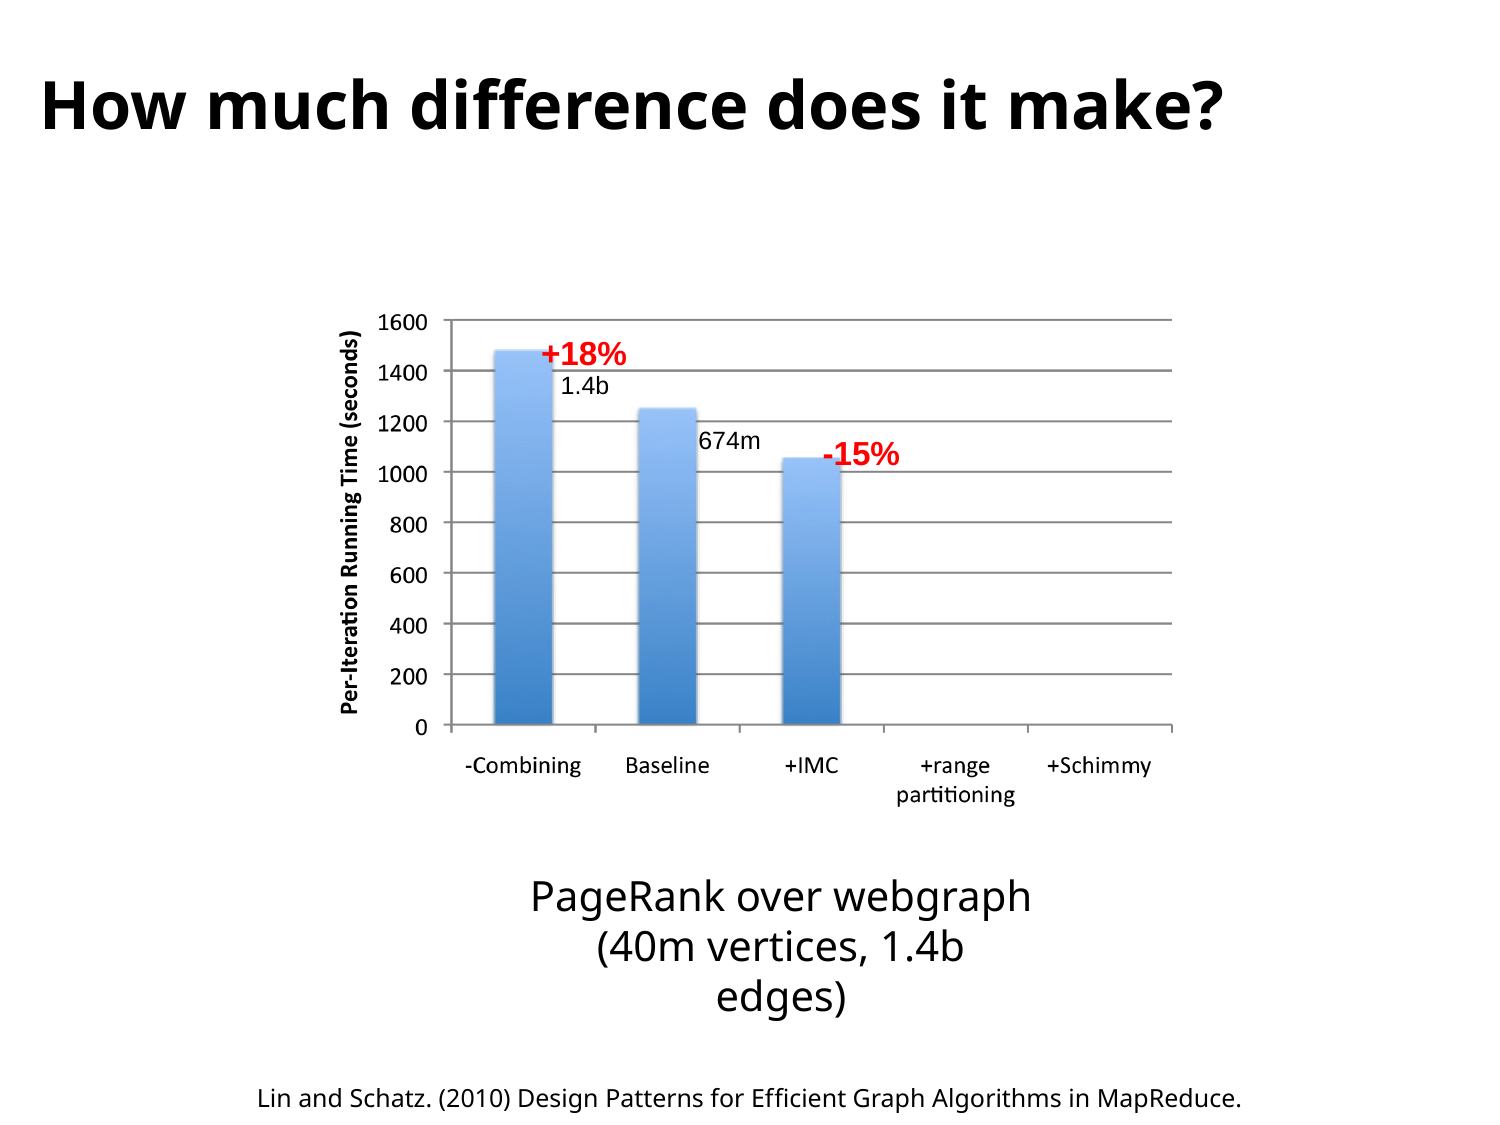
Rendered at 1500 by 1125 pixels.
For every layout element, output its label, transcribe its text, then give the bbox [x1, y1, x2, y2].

text_box PageRank over webgraph (40m vertices, 1.4b edges) [512, 862, 1050, 1028]
text_box Lin and Schatz. (2010) Design Patterns for Efﬁcient Graph Algorithms in MapReduce. [0, 1074, 1500, 1120]
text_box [297, 286, 1203, 839]
title How much difference does it make? [24, 18, 1451, 188]
